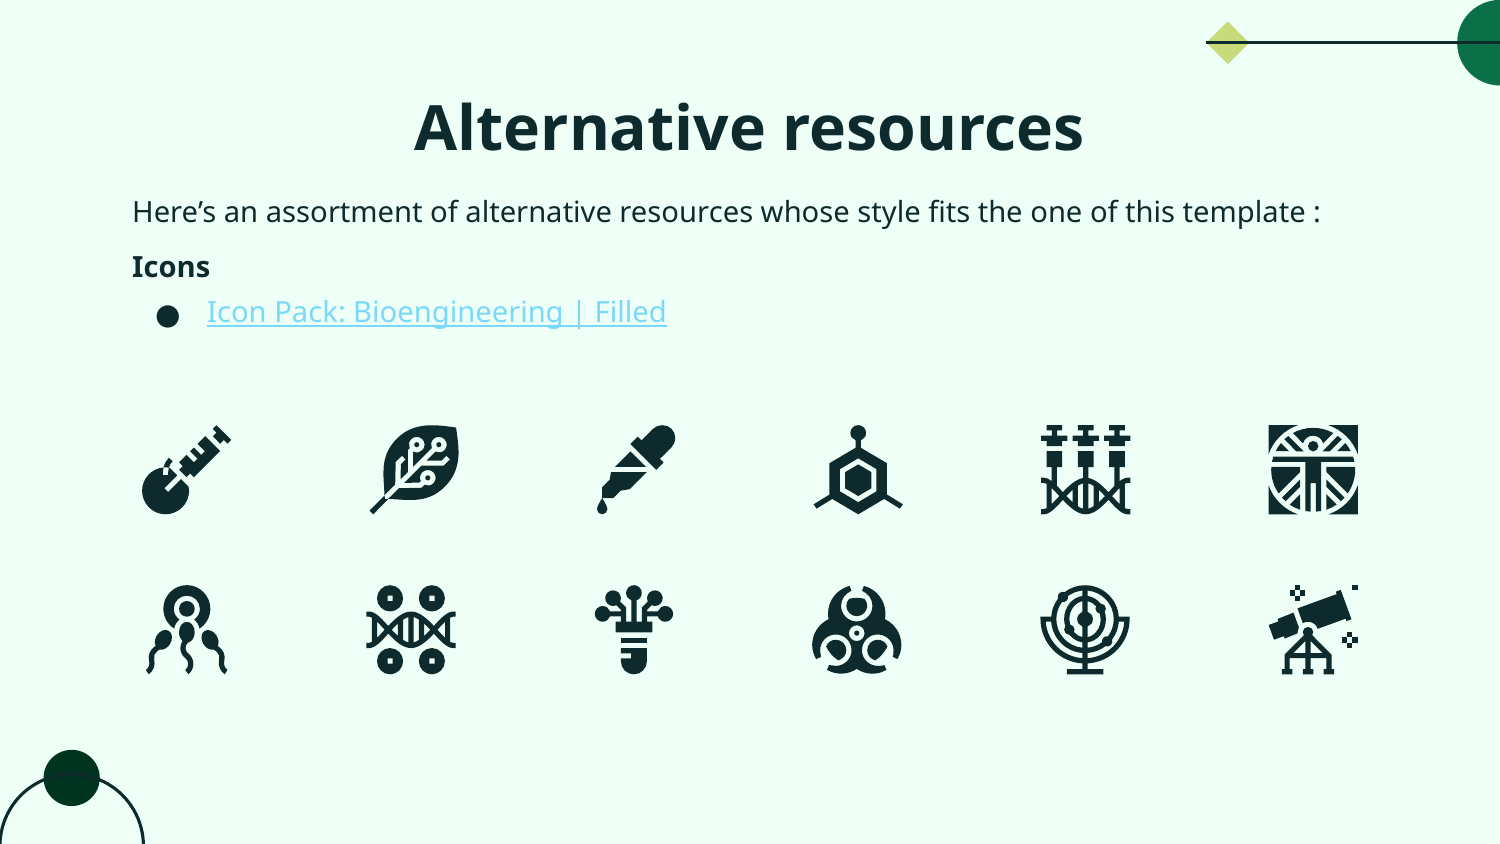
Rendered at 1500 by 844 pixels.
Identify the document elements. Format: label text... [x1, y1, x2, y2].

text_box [145, 584, 228, 675]
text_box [1040, 424, 1131, 515]
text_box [596, 424, 676, 515]
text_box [813, 424, 904, 515]
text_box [594, 584, 674, 675]
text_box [369, 425, 459, 515]
text_box [1040, 585, 1130, 675]
list Here’s an assortment of alternative resources whose style fits the one of this template : Icons Icon Pack: Bioengineering | Filled [116, 177, 1382, 346]
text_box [1268, 584, 1359, 675]
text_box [141, 424, 232, 515]
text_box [366, 584, 456, 675]
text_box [811, 585, 902, 674]
title Alternative resources [118, 72, 1382, 167]
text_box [1268, 424, 1359, 515]
